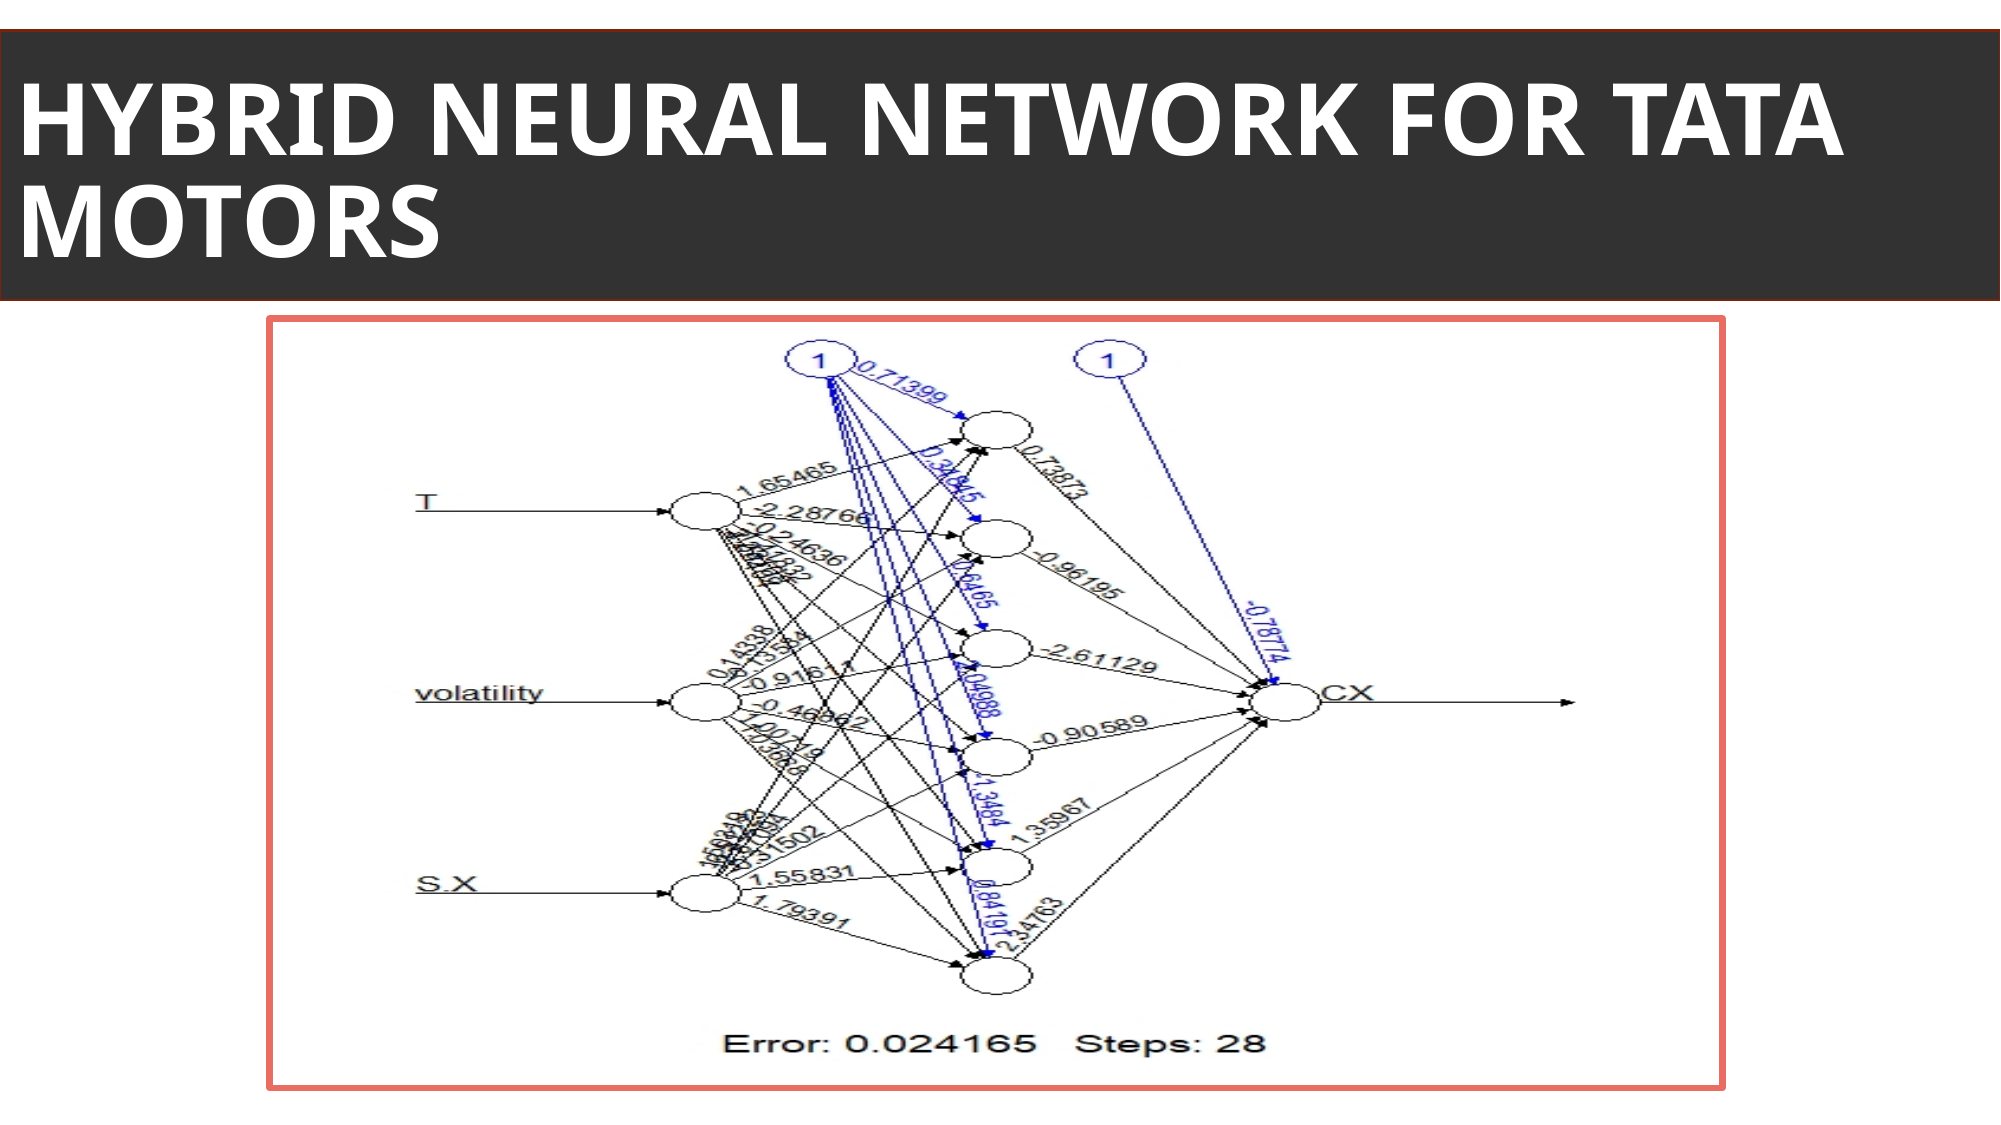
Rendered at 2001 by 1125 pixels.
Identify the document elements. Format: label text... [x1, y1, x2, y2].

text_box [0, 29, 2000, 301]
picture [272, 321, 1720, 1085]
title HYBRID NEURAL NETWORK FOR TATA MOTORS [0, 63, 1874, 289]
